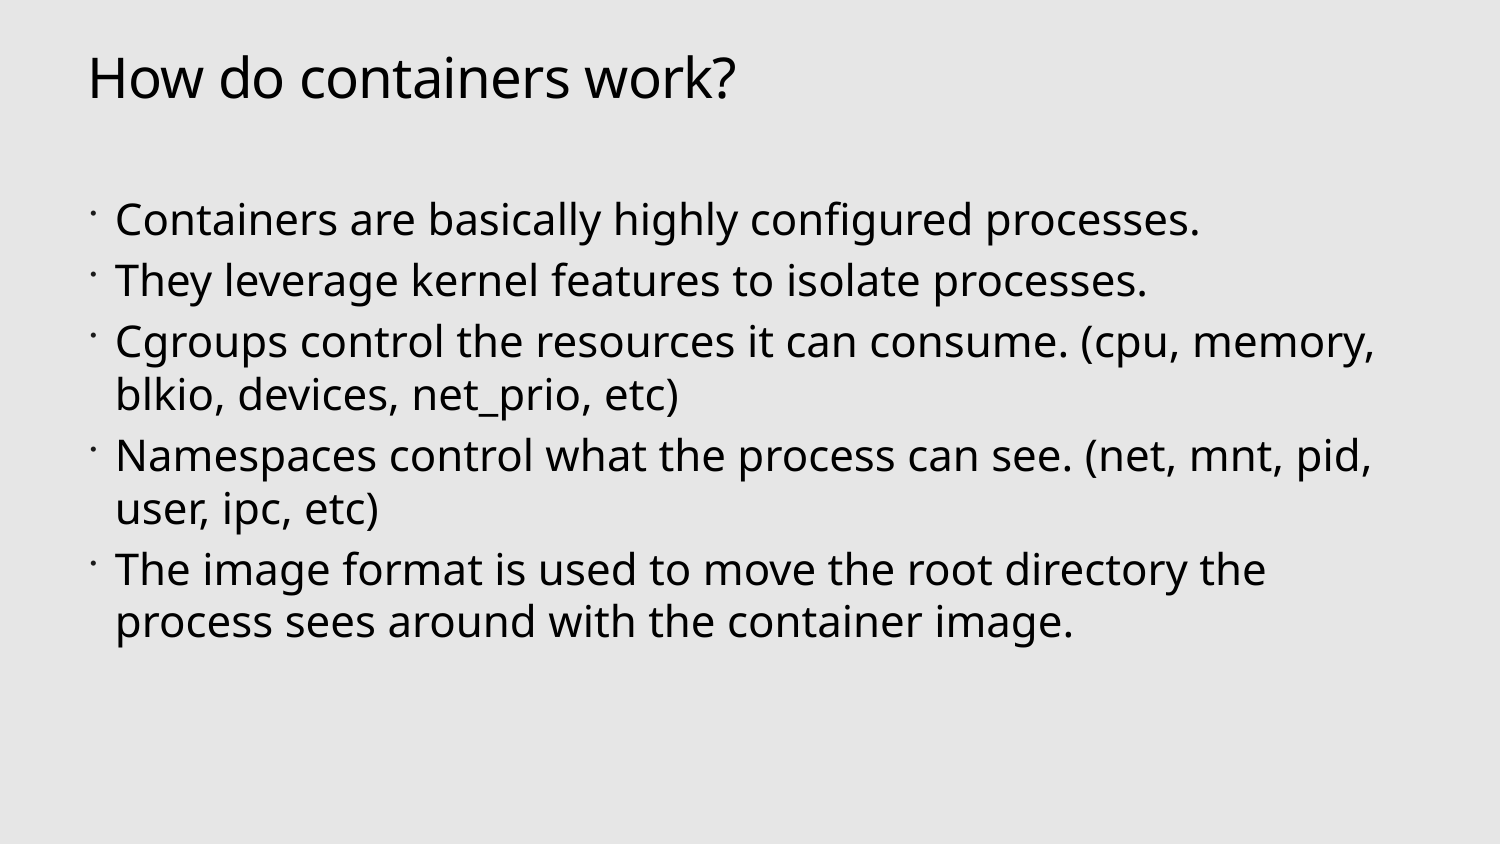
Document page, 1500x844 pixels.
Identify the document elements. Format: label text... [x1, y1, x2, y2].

list Containers are basically highly configured processes. They leverage kernel features to isolate processes. Cgroups control the resources it can consume. (cpu, memory, blkio, devices, net_prio, etc) Namespaces control what the process can see. (net, mnt, pid, user, ipc, etc) The image format is used to move the root directory the process sees around with the container image. [71, 176, 1428, 376]
title How do containers work? [72, 56, 1428, 125]
